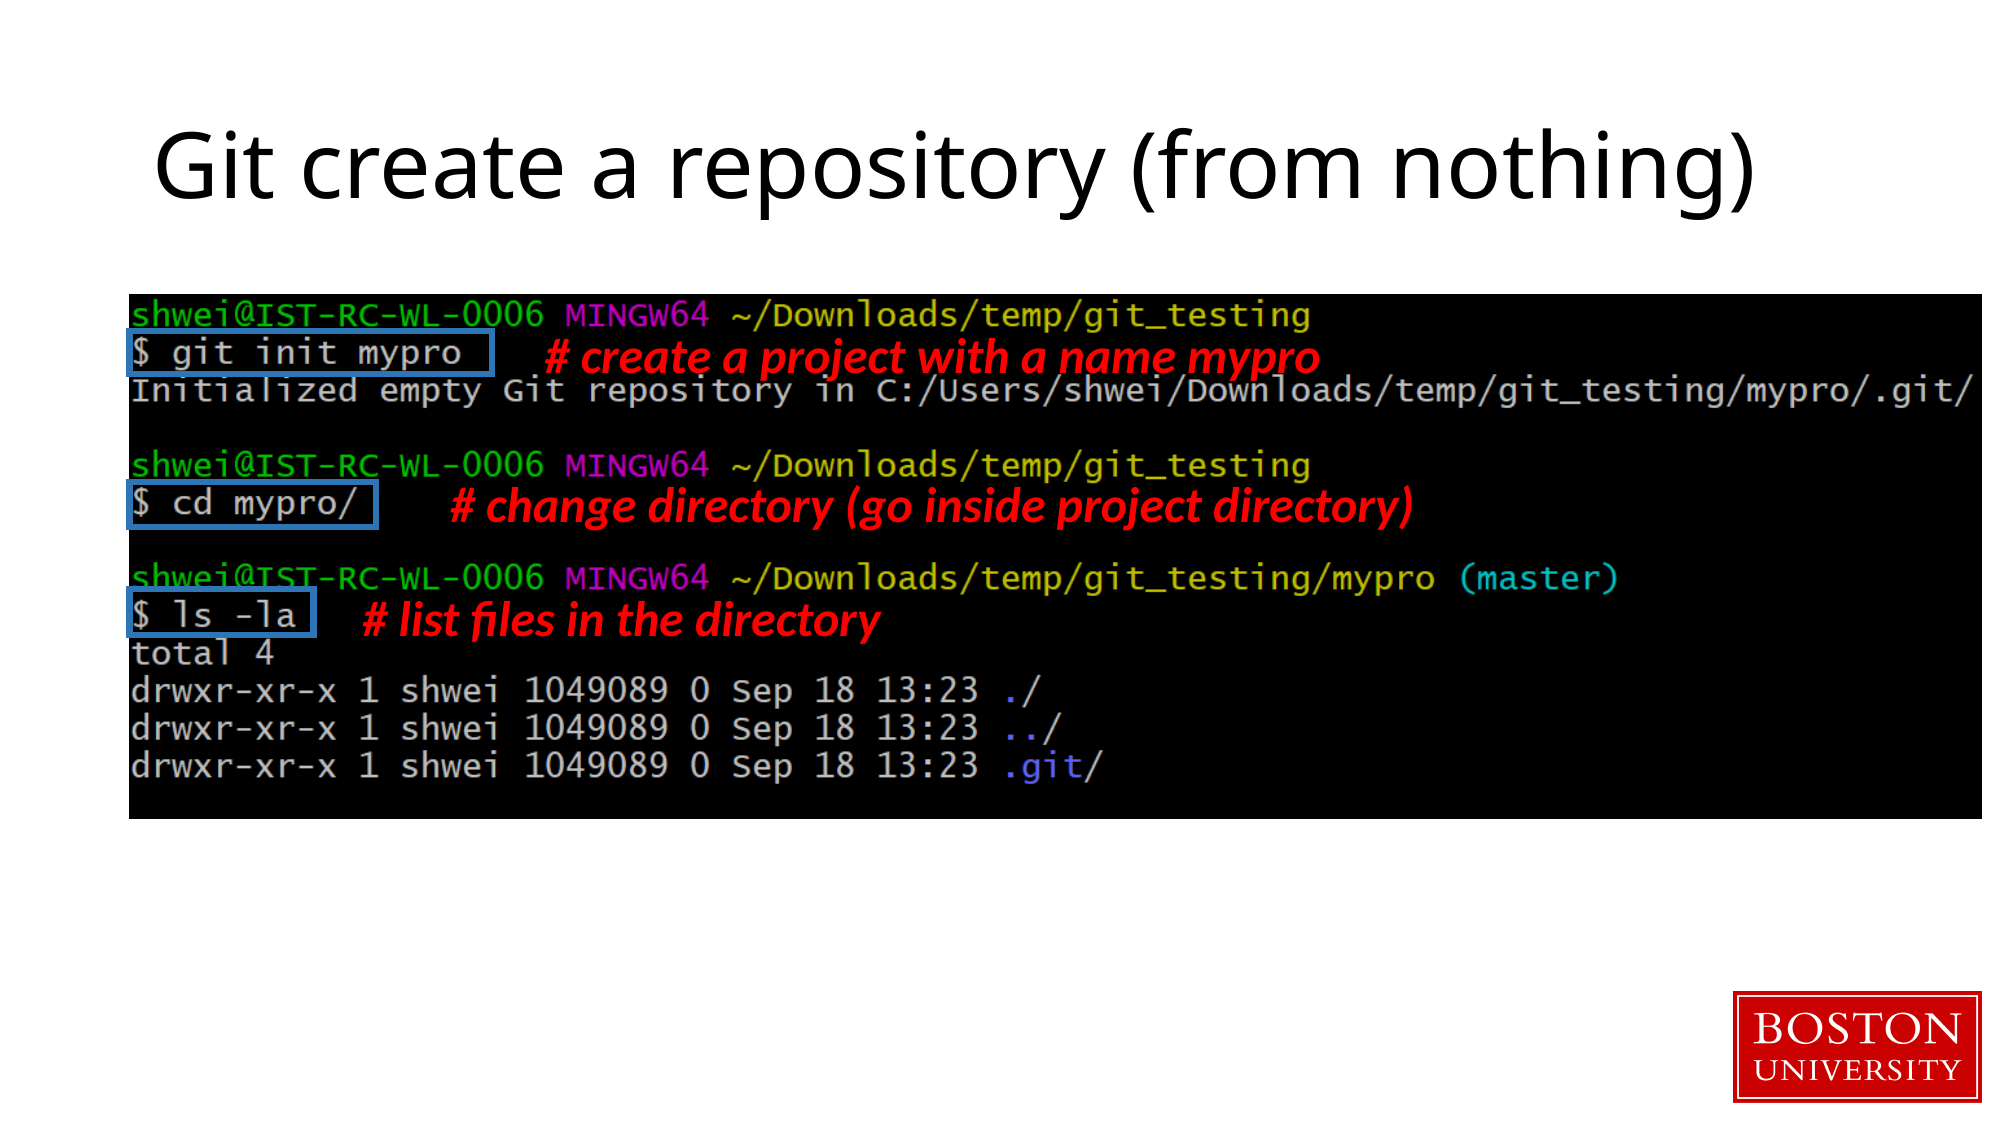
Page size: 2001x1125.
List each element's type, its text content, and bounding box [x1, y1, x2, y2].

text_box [129, 294, 1982, 819]
picture [1733, 991, 1982, 1103]
title Git create a repository (from nothing) [137, 59, 1863, 278]
